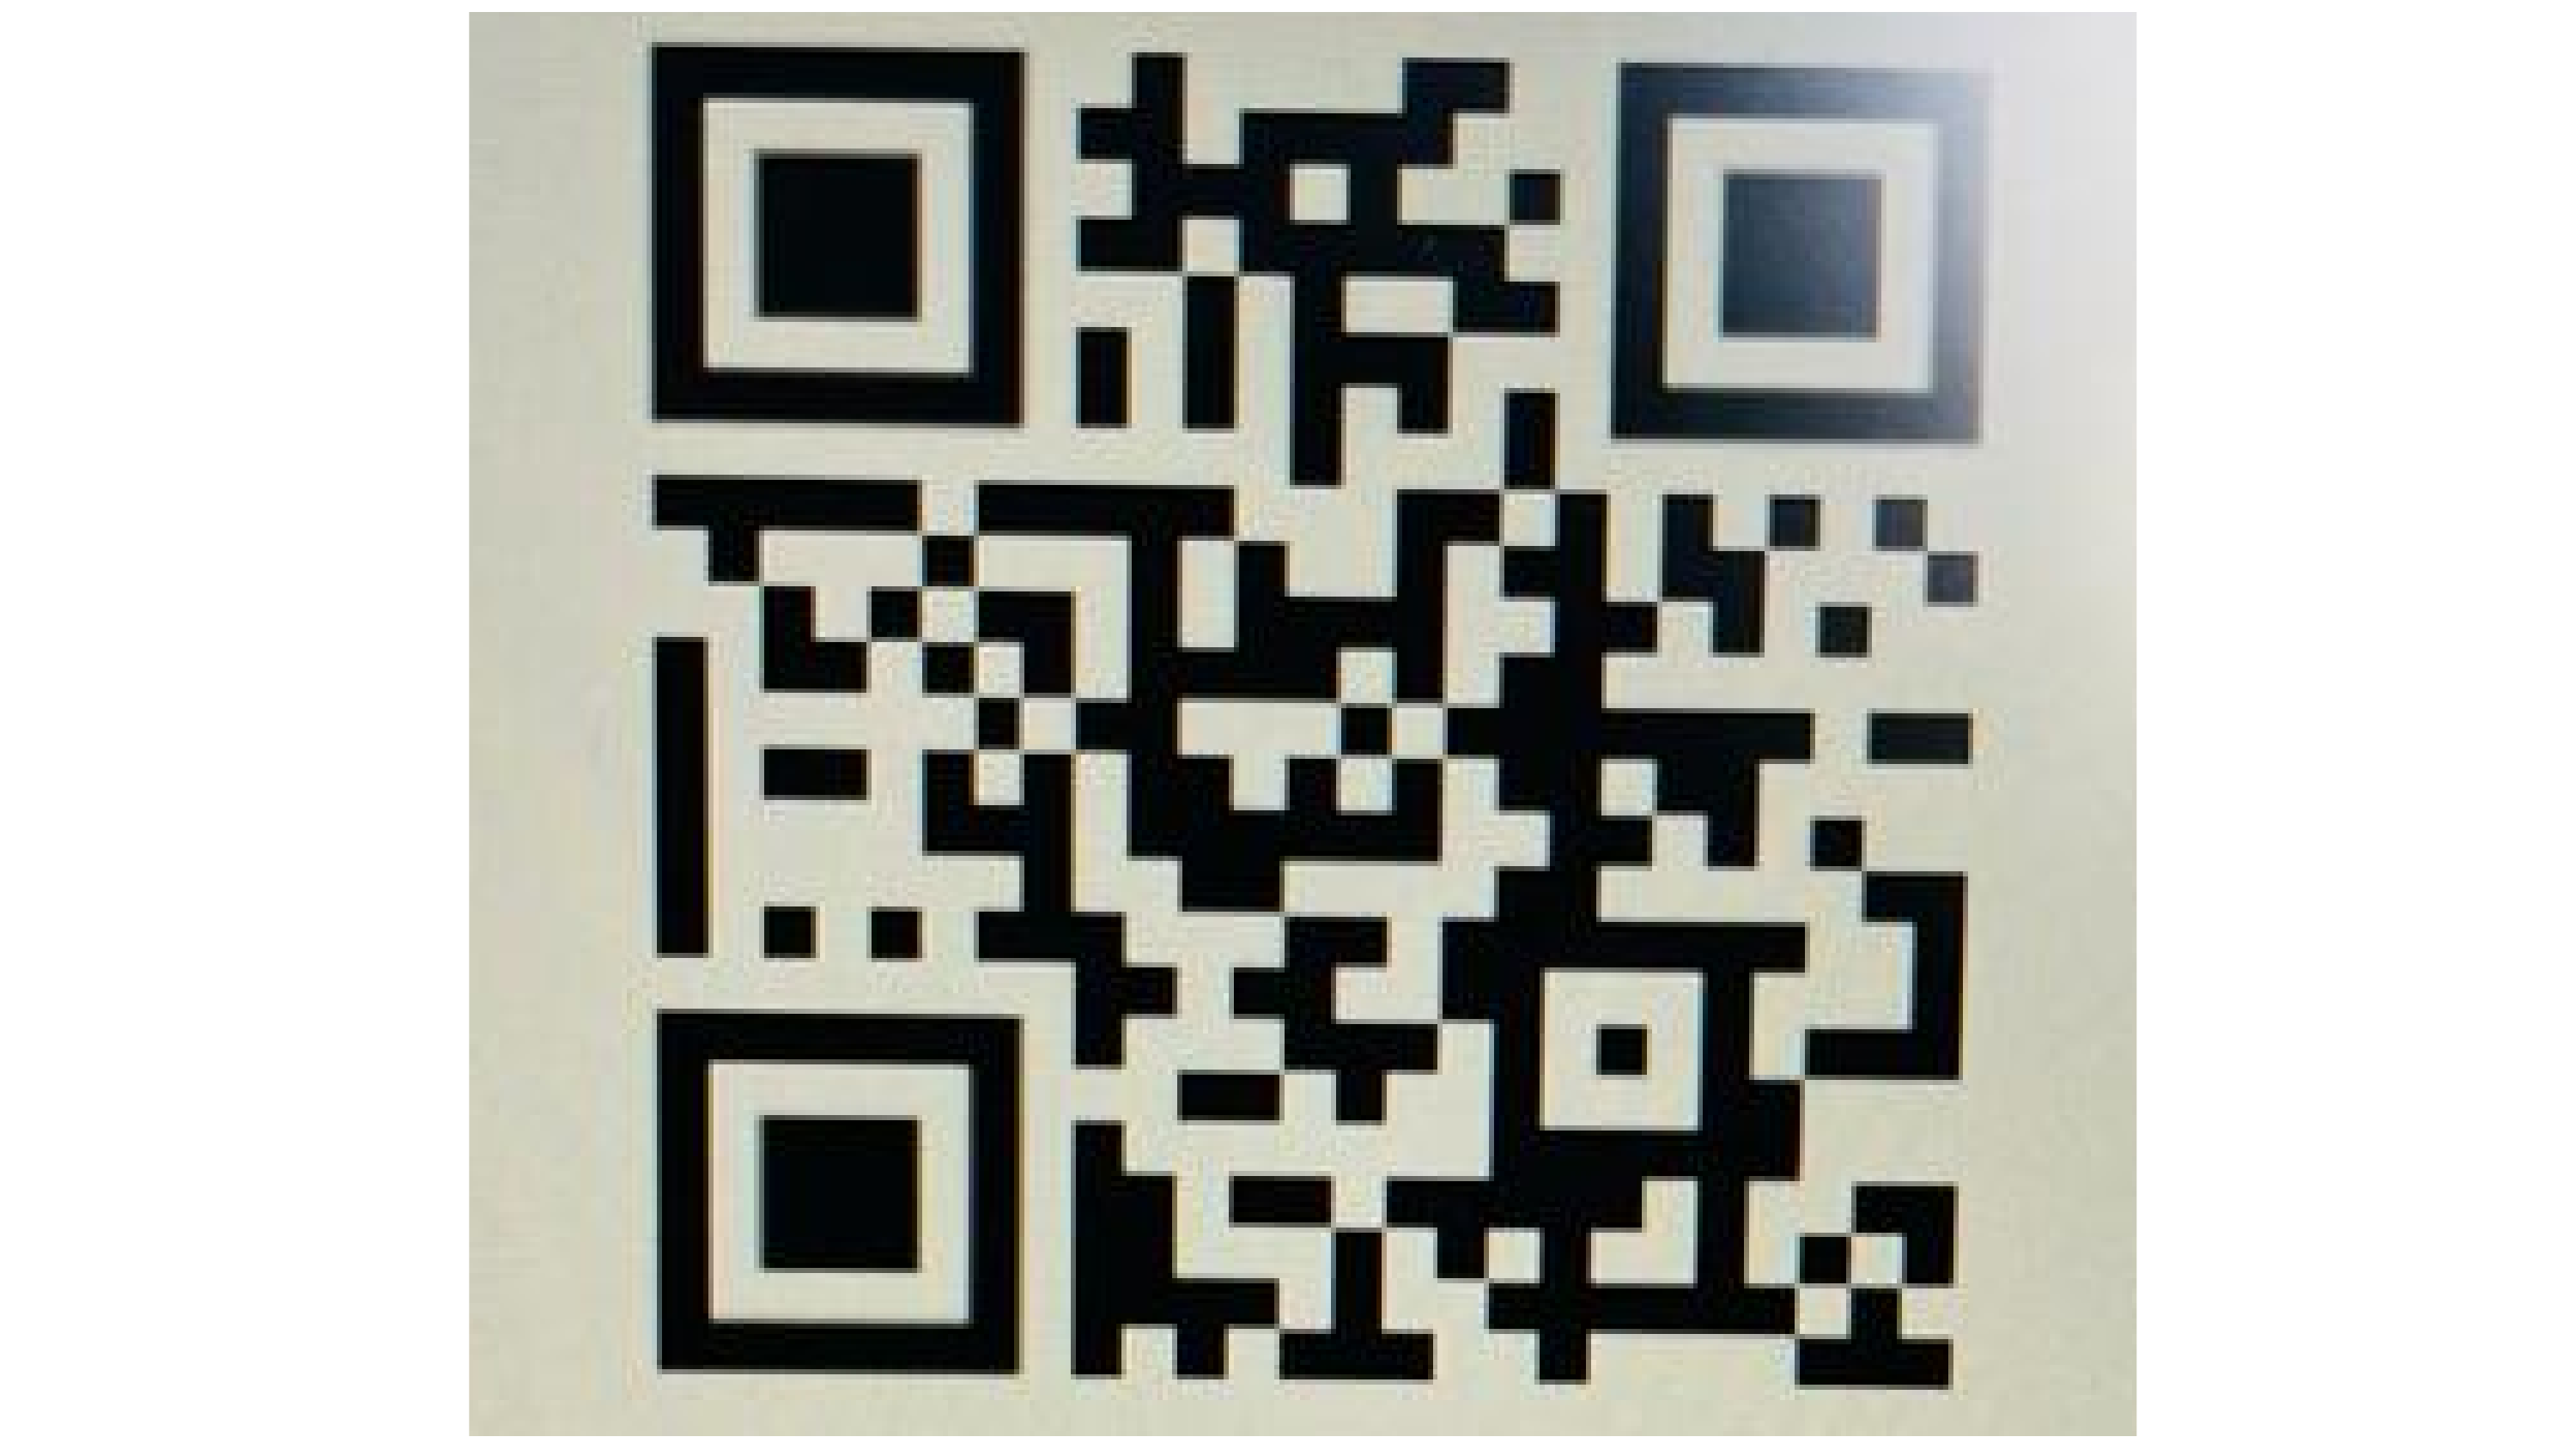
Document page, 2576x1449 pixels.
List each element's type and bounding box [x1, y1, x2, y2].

text_box [469, 12, 2137, 1436]
